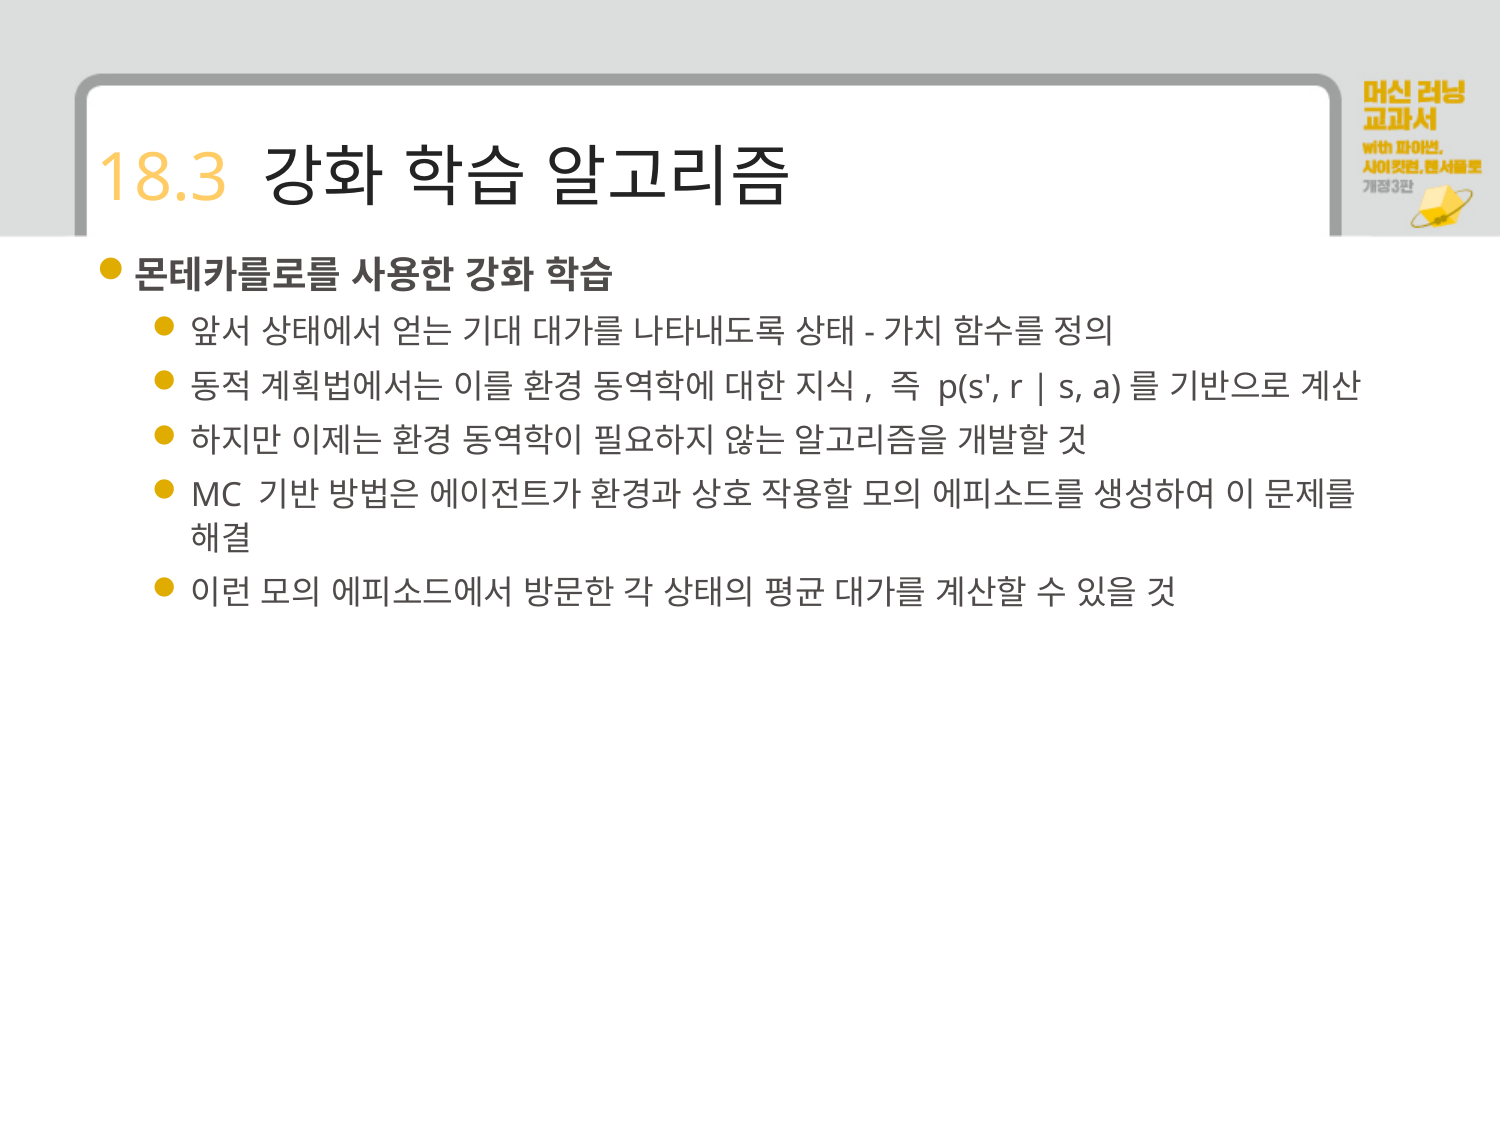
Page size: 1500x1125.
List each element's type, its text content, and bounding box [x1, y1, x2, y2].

title 18.3 강화 학습 알고리즘 [81, 90, 1412, 222]
list 몬테카를로를 사용한 강화 학습 앞서 상태에서 얻는 기대 대가를 나타내도록 상태-가치 함수를 정의 동적 계획법에서는 이를 환경 동역학에 대한 지식, 즉 p(s', r | s, a)를 기반으로 계산 하지만 이제는 환경 동역학이 필요하지 않는 알고리즘을 개발할 것 MC 기반 방법은 에이전트가 환경과 상호 작용할 모의 에피소드를 생성하여 이 문제를 해결 이런 모의 에피소드에서 방문한 각 상태의 평균 대가를 계산할 수 있을 것 [81, 239, 1440, 1054]
picture [0, 0, 1500, 1125]
